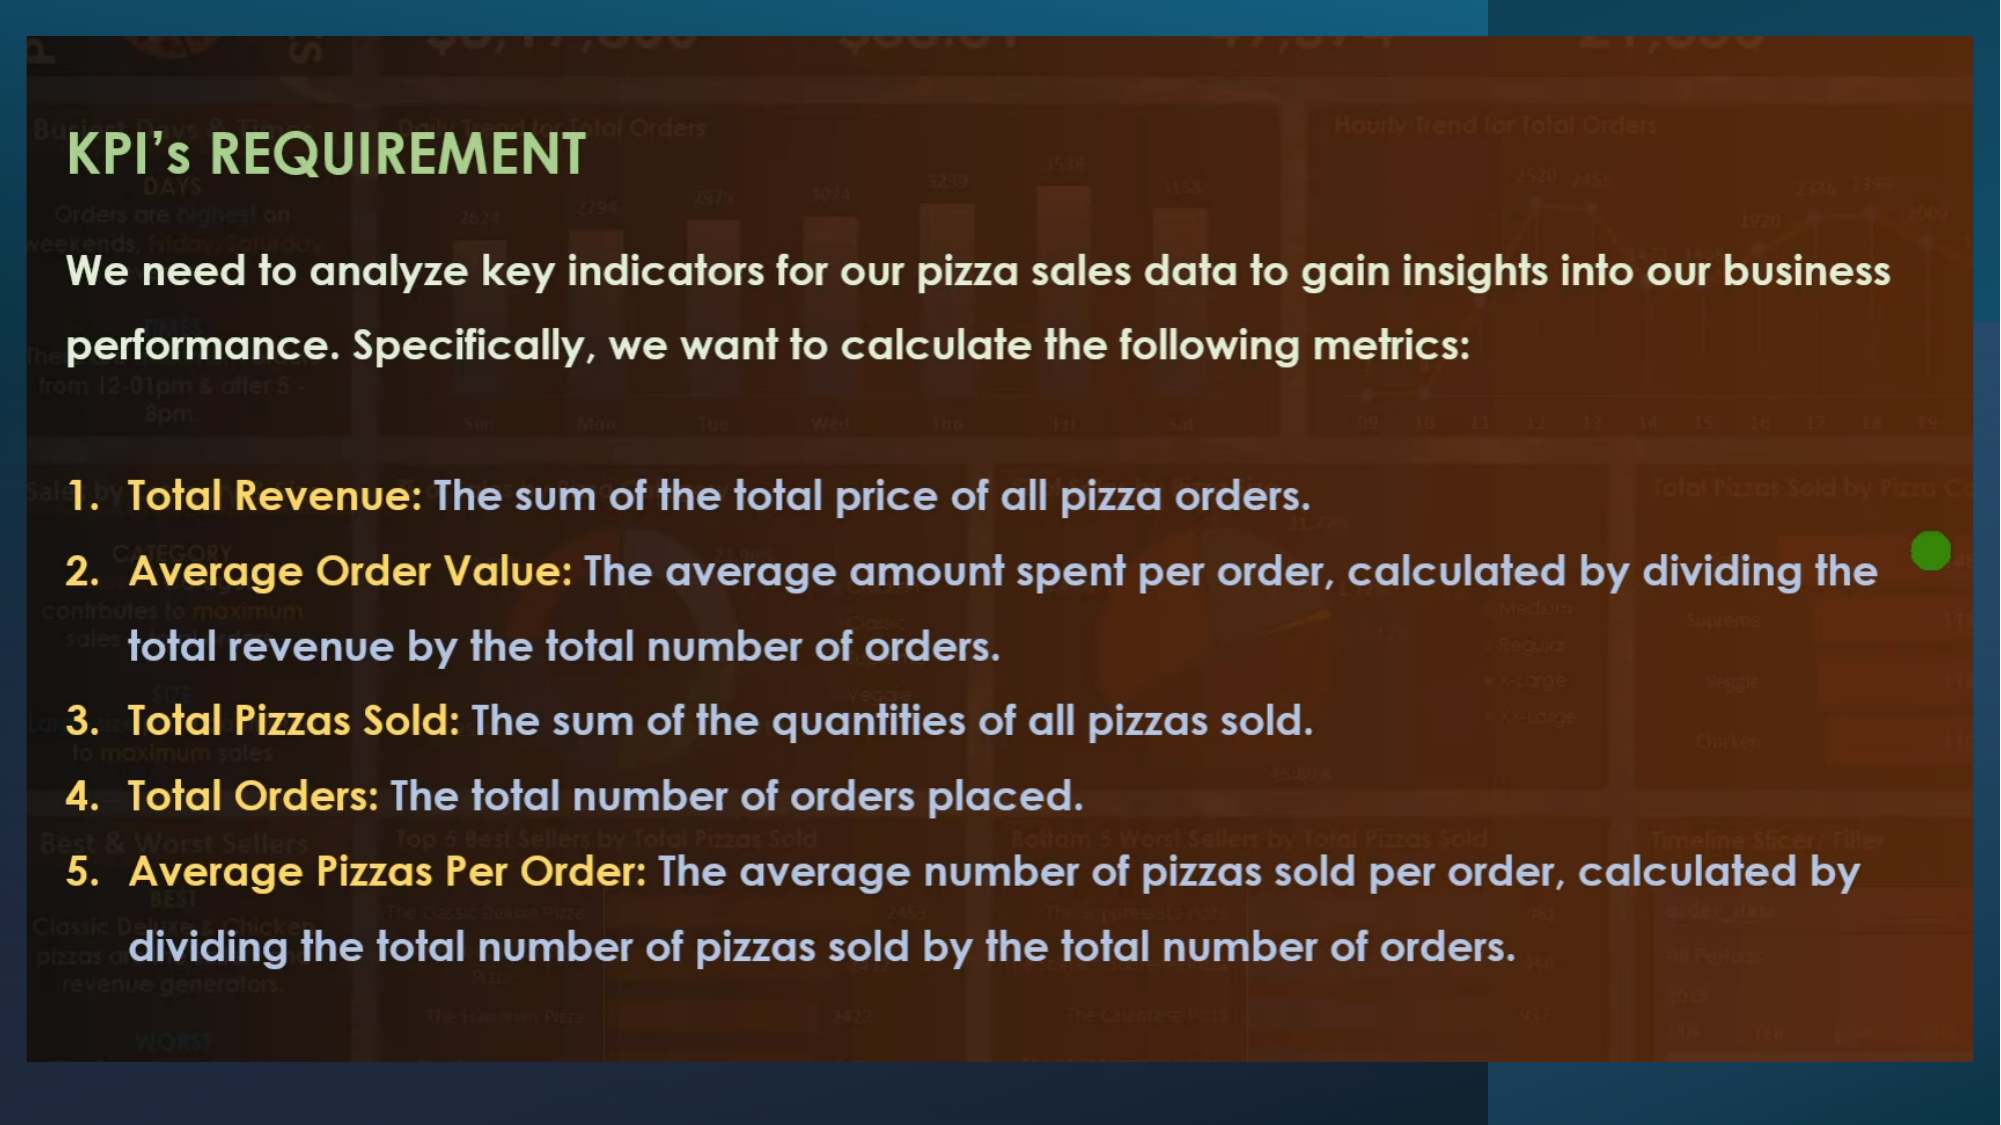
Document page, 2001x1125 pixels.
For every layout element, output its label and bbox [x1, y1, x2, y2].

text_box [0, 321, 2000, 1125]
text_box [0, 0, 1489, 321]
picture [26, 35, 1974, 1063]
text_box [1489, 0, 2000, 321]
